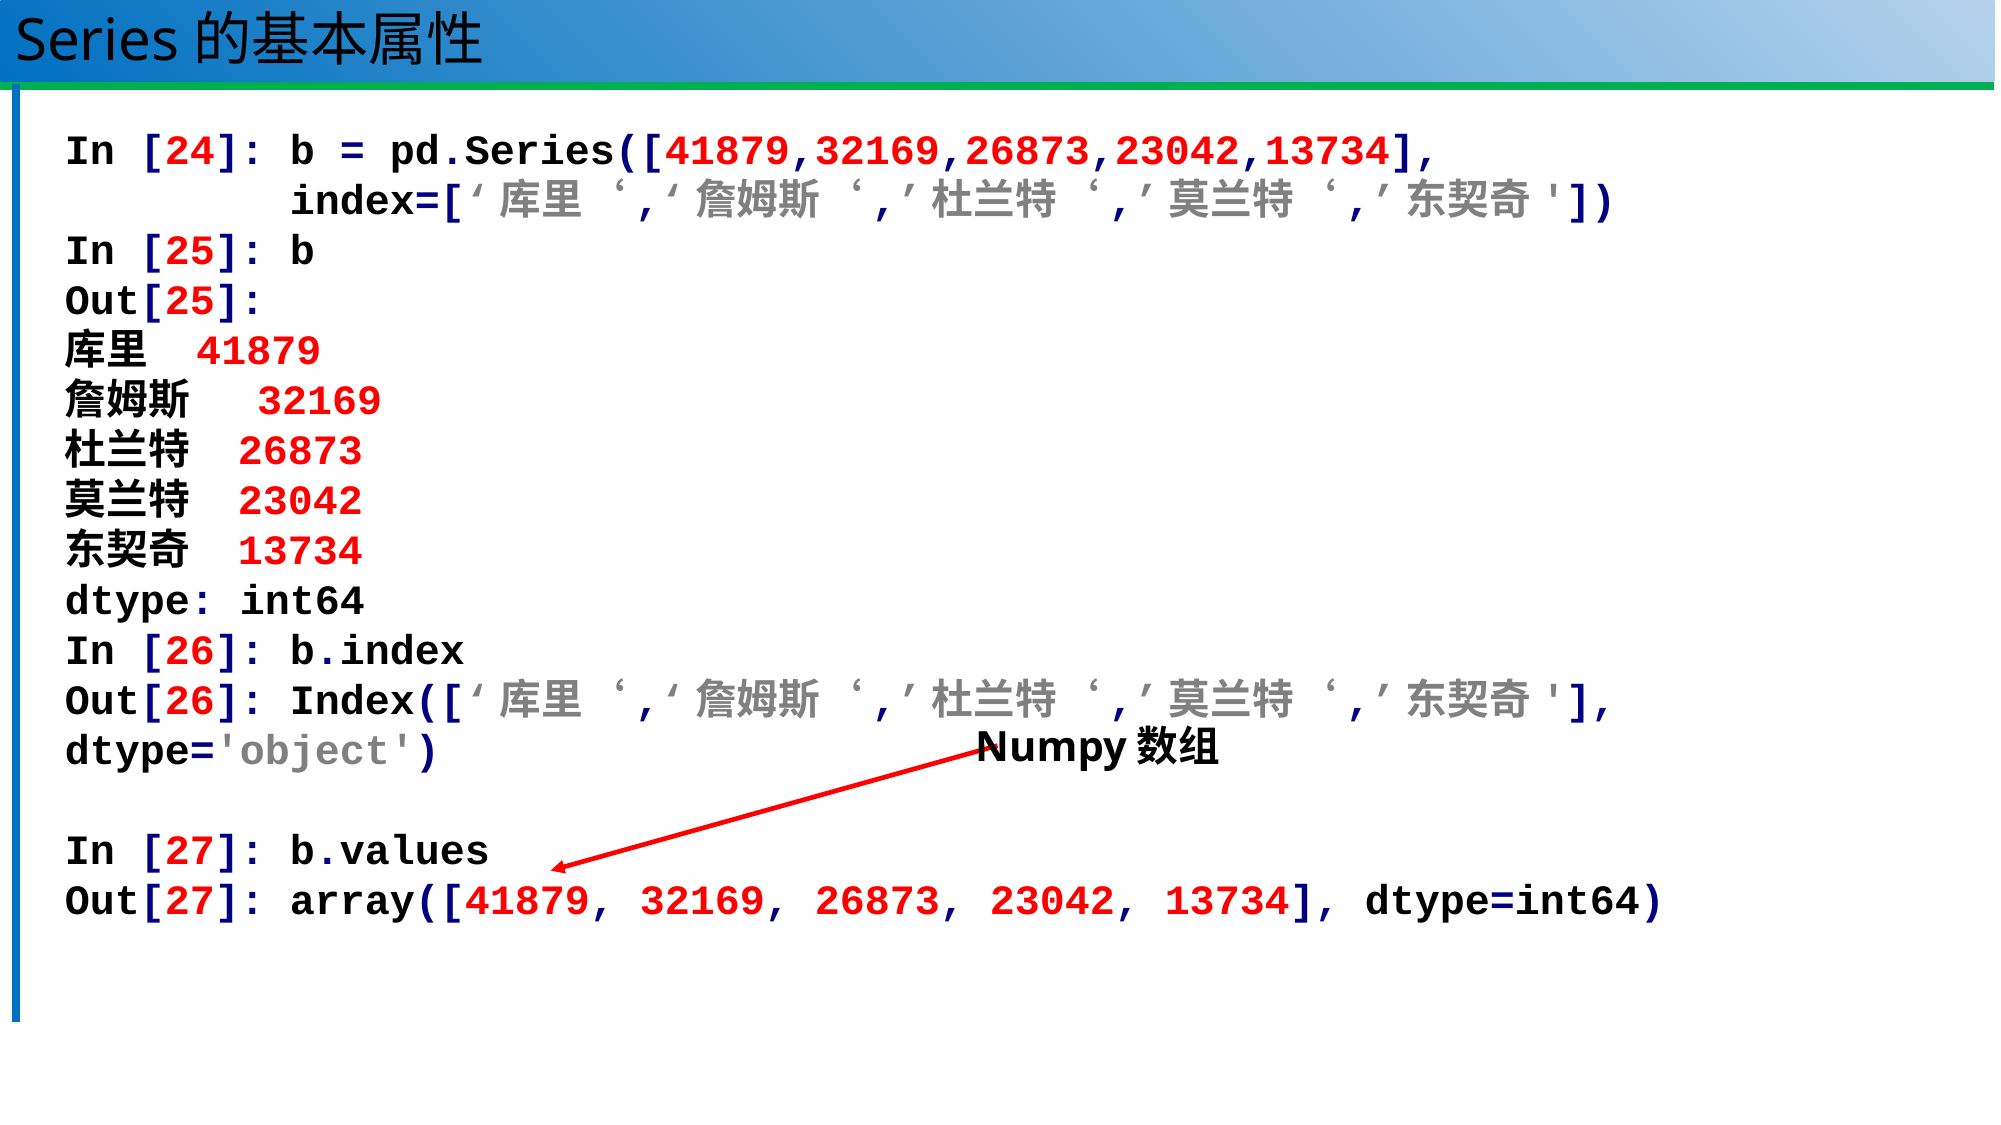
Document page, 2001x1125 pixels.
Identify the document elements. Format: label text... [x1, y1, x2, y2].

title Series的基本属性 [0, 0, 1995, 82]
text_box Numpy数组 [960, 712, 1292, 778]
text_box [550, 745, 998, 871]
text_box In [24]: b = pd.Series([41879,32169,26873,23042,13734], index=[‘库里‘,‘詹姆斯‘,’杜兰特‘,’莫兰特‘,’东契奇']) In [25]: b Out[25]: 库里 41879 詹姆斯 32169 杜兰特 26873 莫兰特 23042 东契奇 13734 dtype: int64 In [26]: b.index Out[26]: Index([‘库里‘,‘詹姆斯‘,’杜兰特‘,’莫兰特‘,’东契奇'], dtype='object') In [27]: b.values Out[27]: array([41879, 32169, 26873, 23042, 13734], dtype=int64) [50, 115, 1846, 931]
